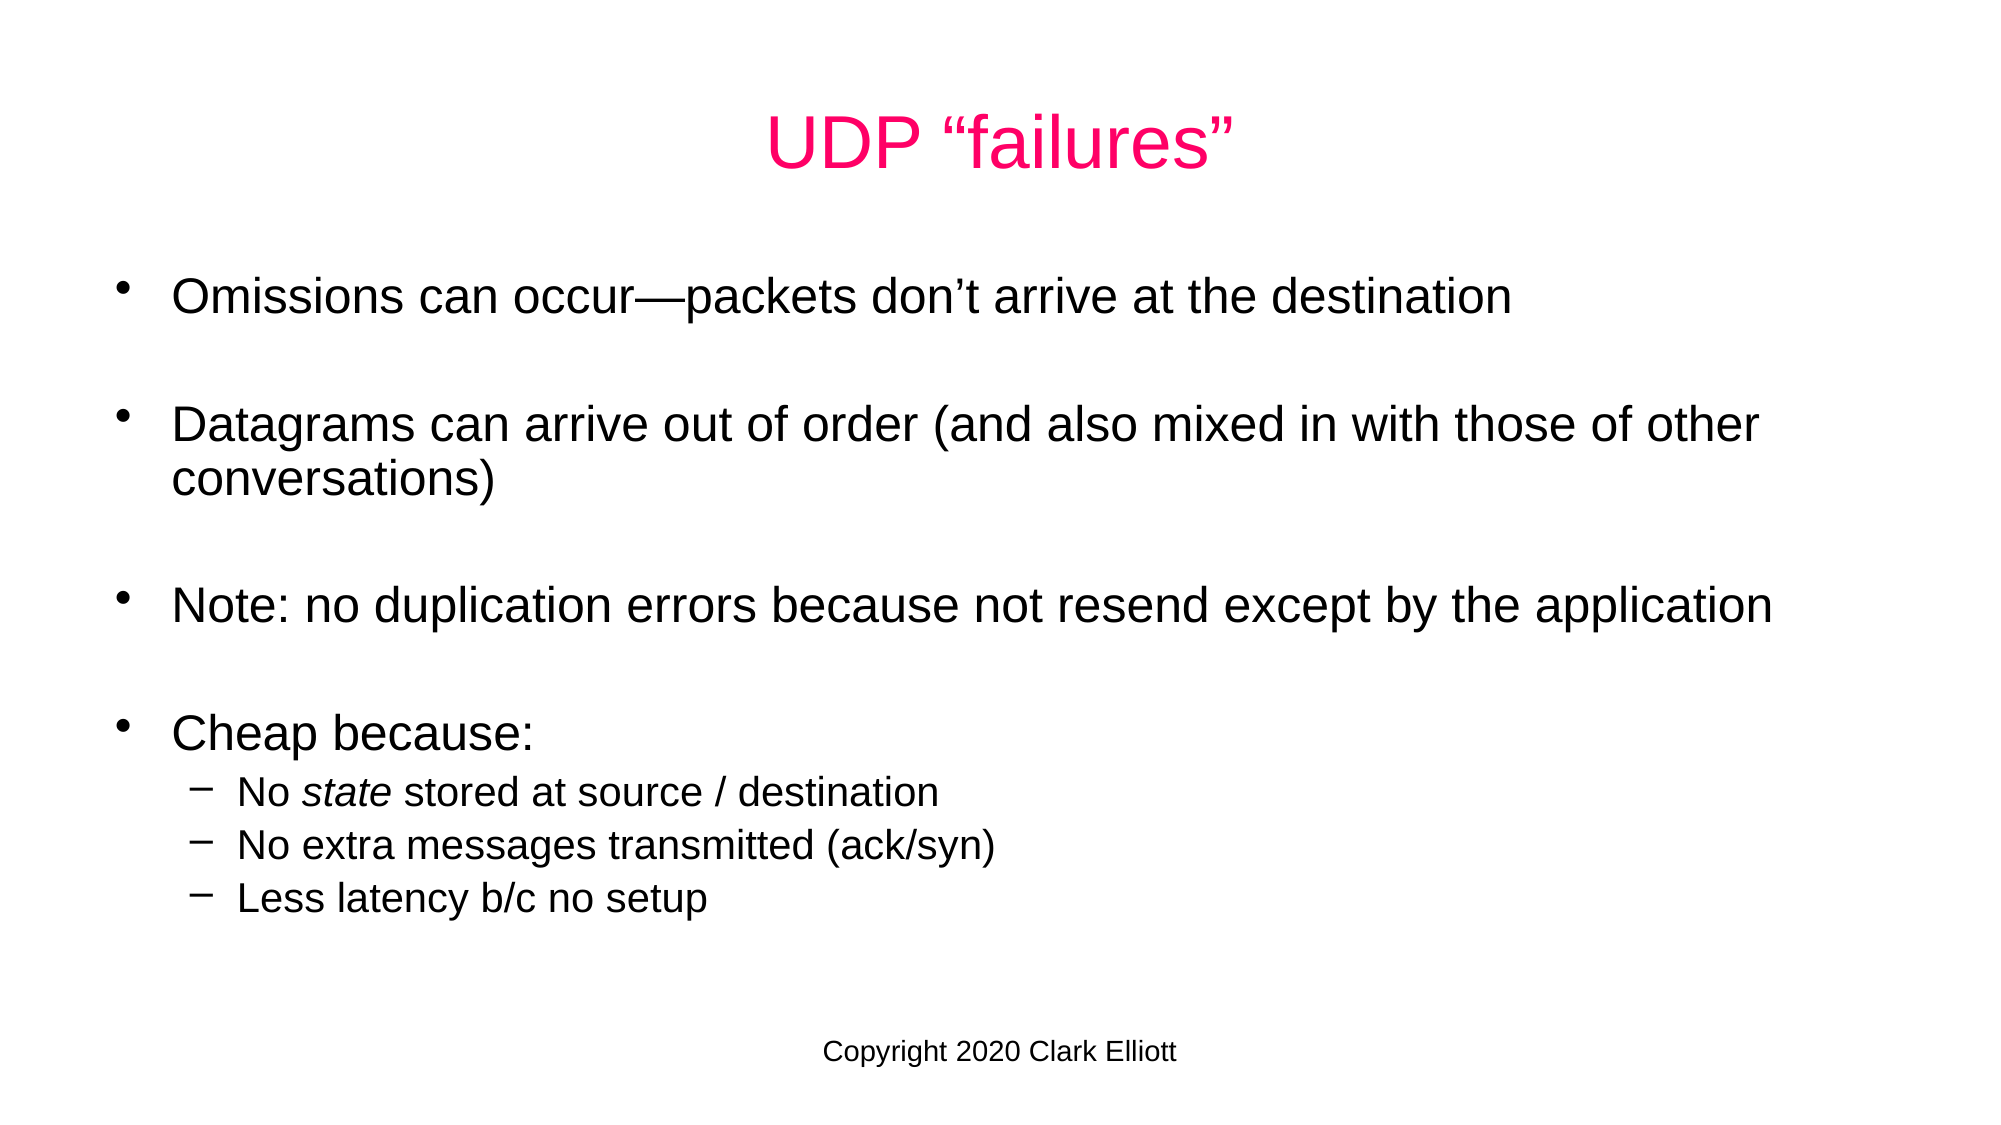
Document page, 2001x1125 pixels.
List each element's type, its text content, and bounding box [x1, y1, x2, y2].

list Omissions can occur—packets don’t arrive at the destination Datagrams can arrive out of order (and also mixed in with those of other conversations) Note: no duplication errors because not resend except by the application Cheap because: No state stored at source / destination No extra messages transmitted (ack/syn) Less latency b/c no setup [99, 262, 1900, 1005]
title UDP “failures” [99, 45, 1900, 233]
text_box Copyright 2020 Clark Elliott [762, 1024, 1238, 1103]
